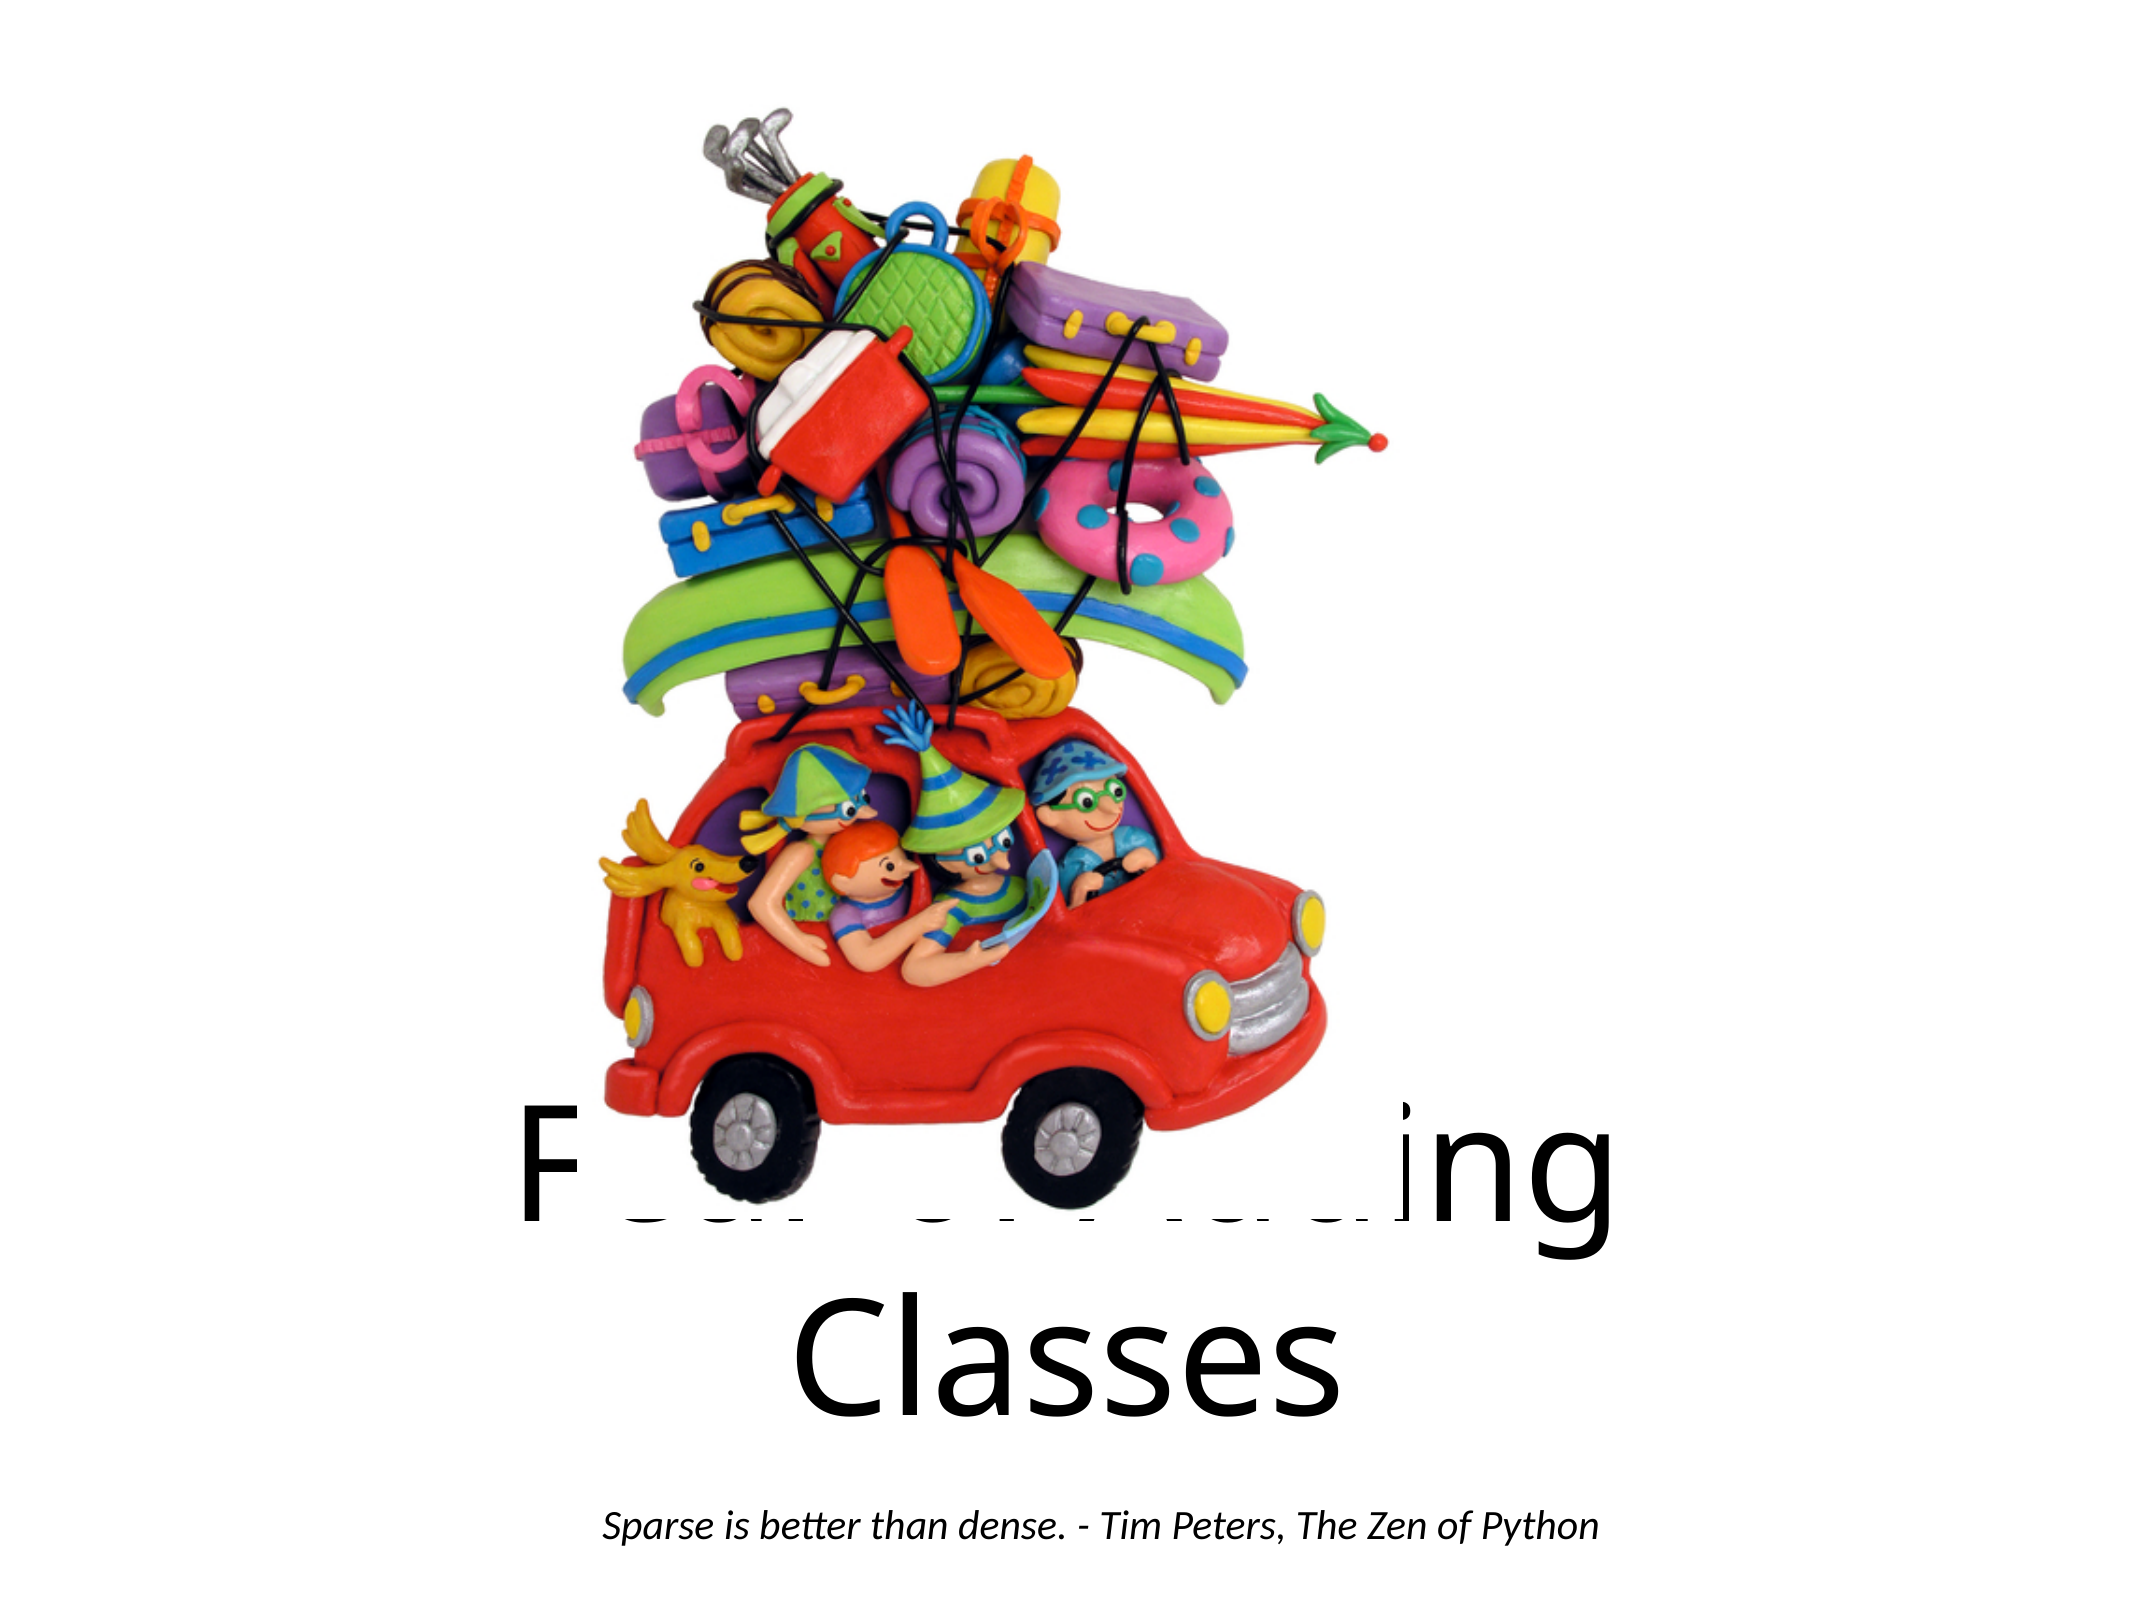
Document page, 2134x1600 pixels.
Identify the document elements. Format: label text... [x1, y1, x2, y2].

text_box Sparse is better than dense. - Tim Peters, The Zen of Python [331, 1489, 1872, 1556]
picture [576, 90, 1403, 1219]
title Fear of Adding Classes [207, 1221, 1926, 1457]
